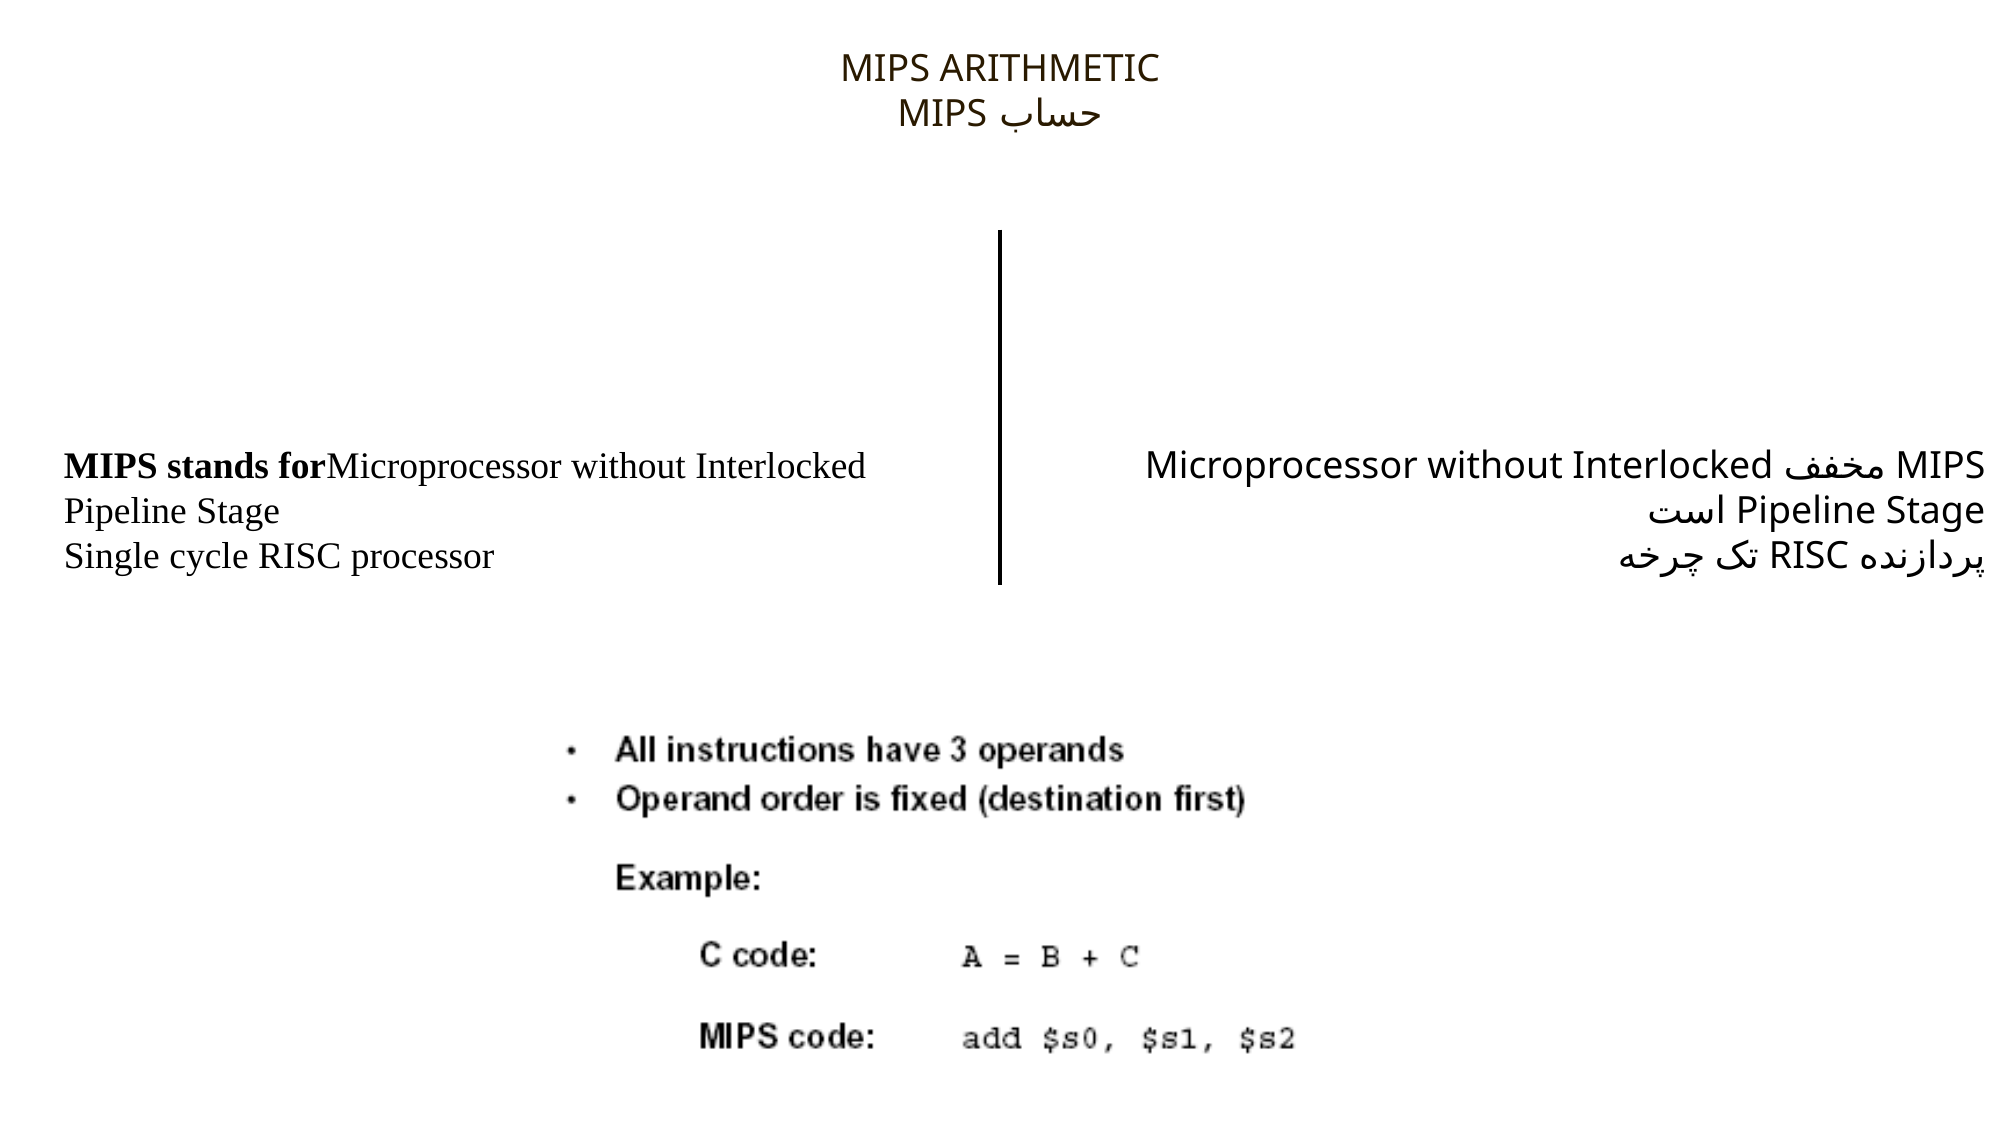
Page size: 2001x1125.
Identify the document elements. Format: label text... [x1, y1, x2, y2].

text_box MIPS stands forMicroprocessor without Interlocked Pipeline Stage Single cycle RISC processor [49, 433, 979, 584]
text_box MIPS مخفف Microprocessor without Interlocked Pipeline Stage است پردازنده RISC تک چرخه [1001, 433, 2000, 584]
picture [546, 697, 1454, 1089]
text_box MIPS ARITHMETIC حساب MIPS [0, 36, 2000, 142]
